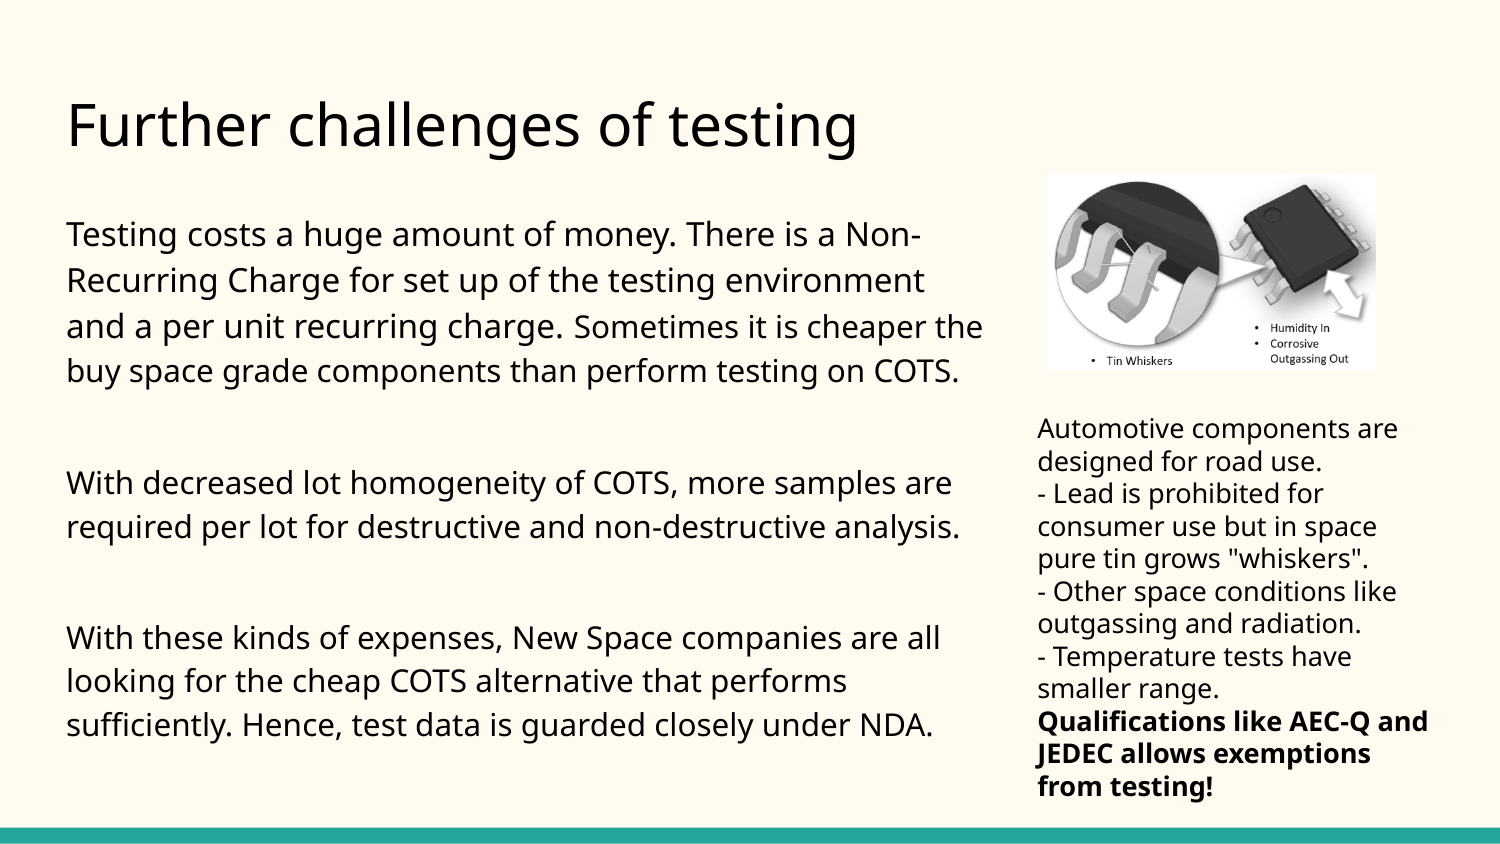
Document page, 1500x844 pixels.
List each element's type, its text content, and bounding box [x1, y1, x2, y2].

list Testing costs a huge amount of money. There is a Non-Recurring Charge for set up of the testing environment and a per unit recurring charge. Sometimes it is cheaper the buy space grade components than perform testing on COTS. With decreased lot homogeneity of COTS, more samples are required per lot for destructive and non-destructive analysis. With these kinds of expenses, New Space companies are all looking for the cheap COTS alternative that performs sufficiently. Hence, test data is guarded closely under NDA. [51, 192, 1005, 806]
text_box Automotive components are designed for road use. - Lead is prohibited for consumer use but in space pure tin grows "whiskers". - Other space conditions like outgassing and radiation. - Temperature tests have smaller range. Qualifications like AEC-Q and JEDEC allows exemptions from testing! [1022, 396, 1450, 817]
picture [1047, 173, 1377, 370]
title Further challenges of testing [51, 72, 1449, 174]
